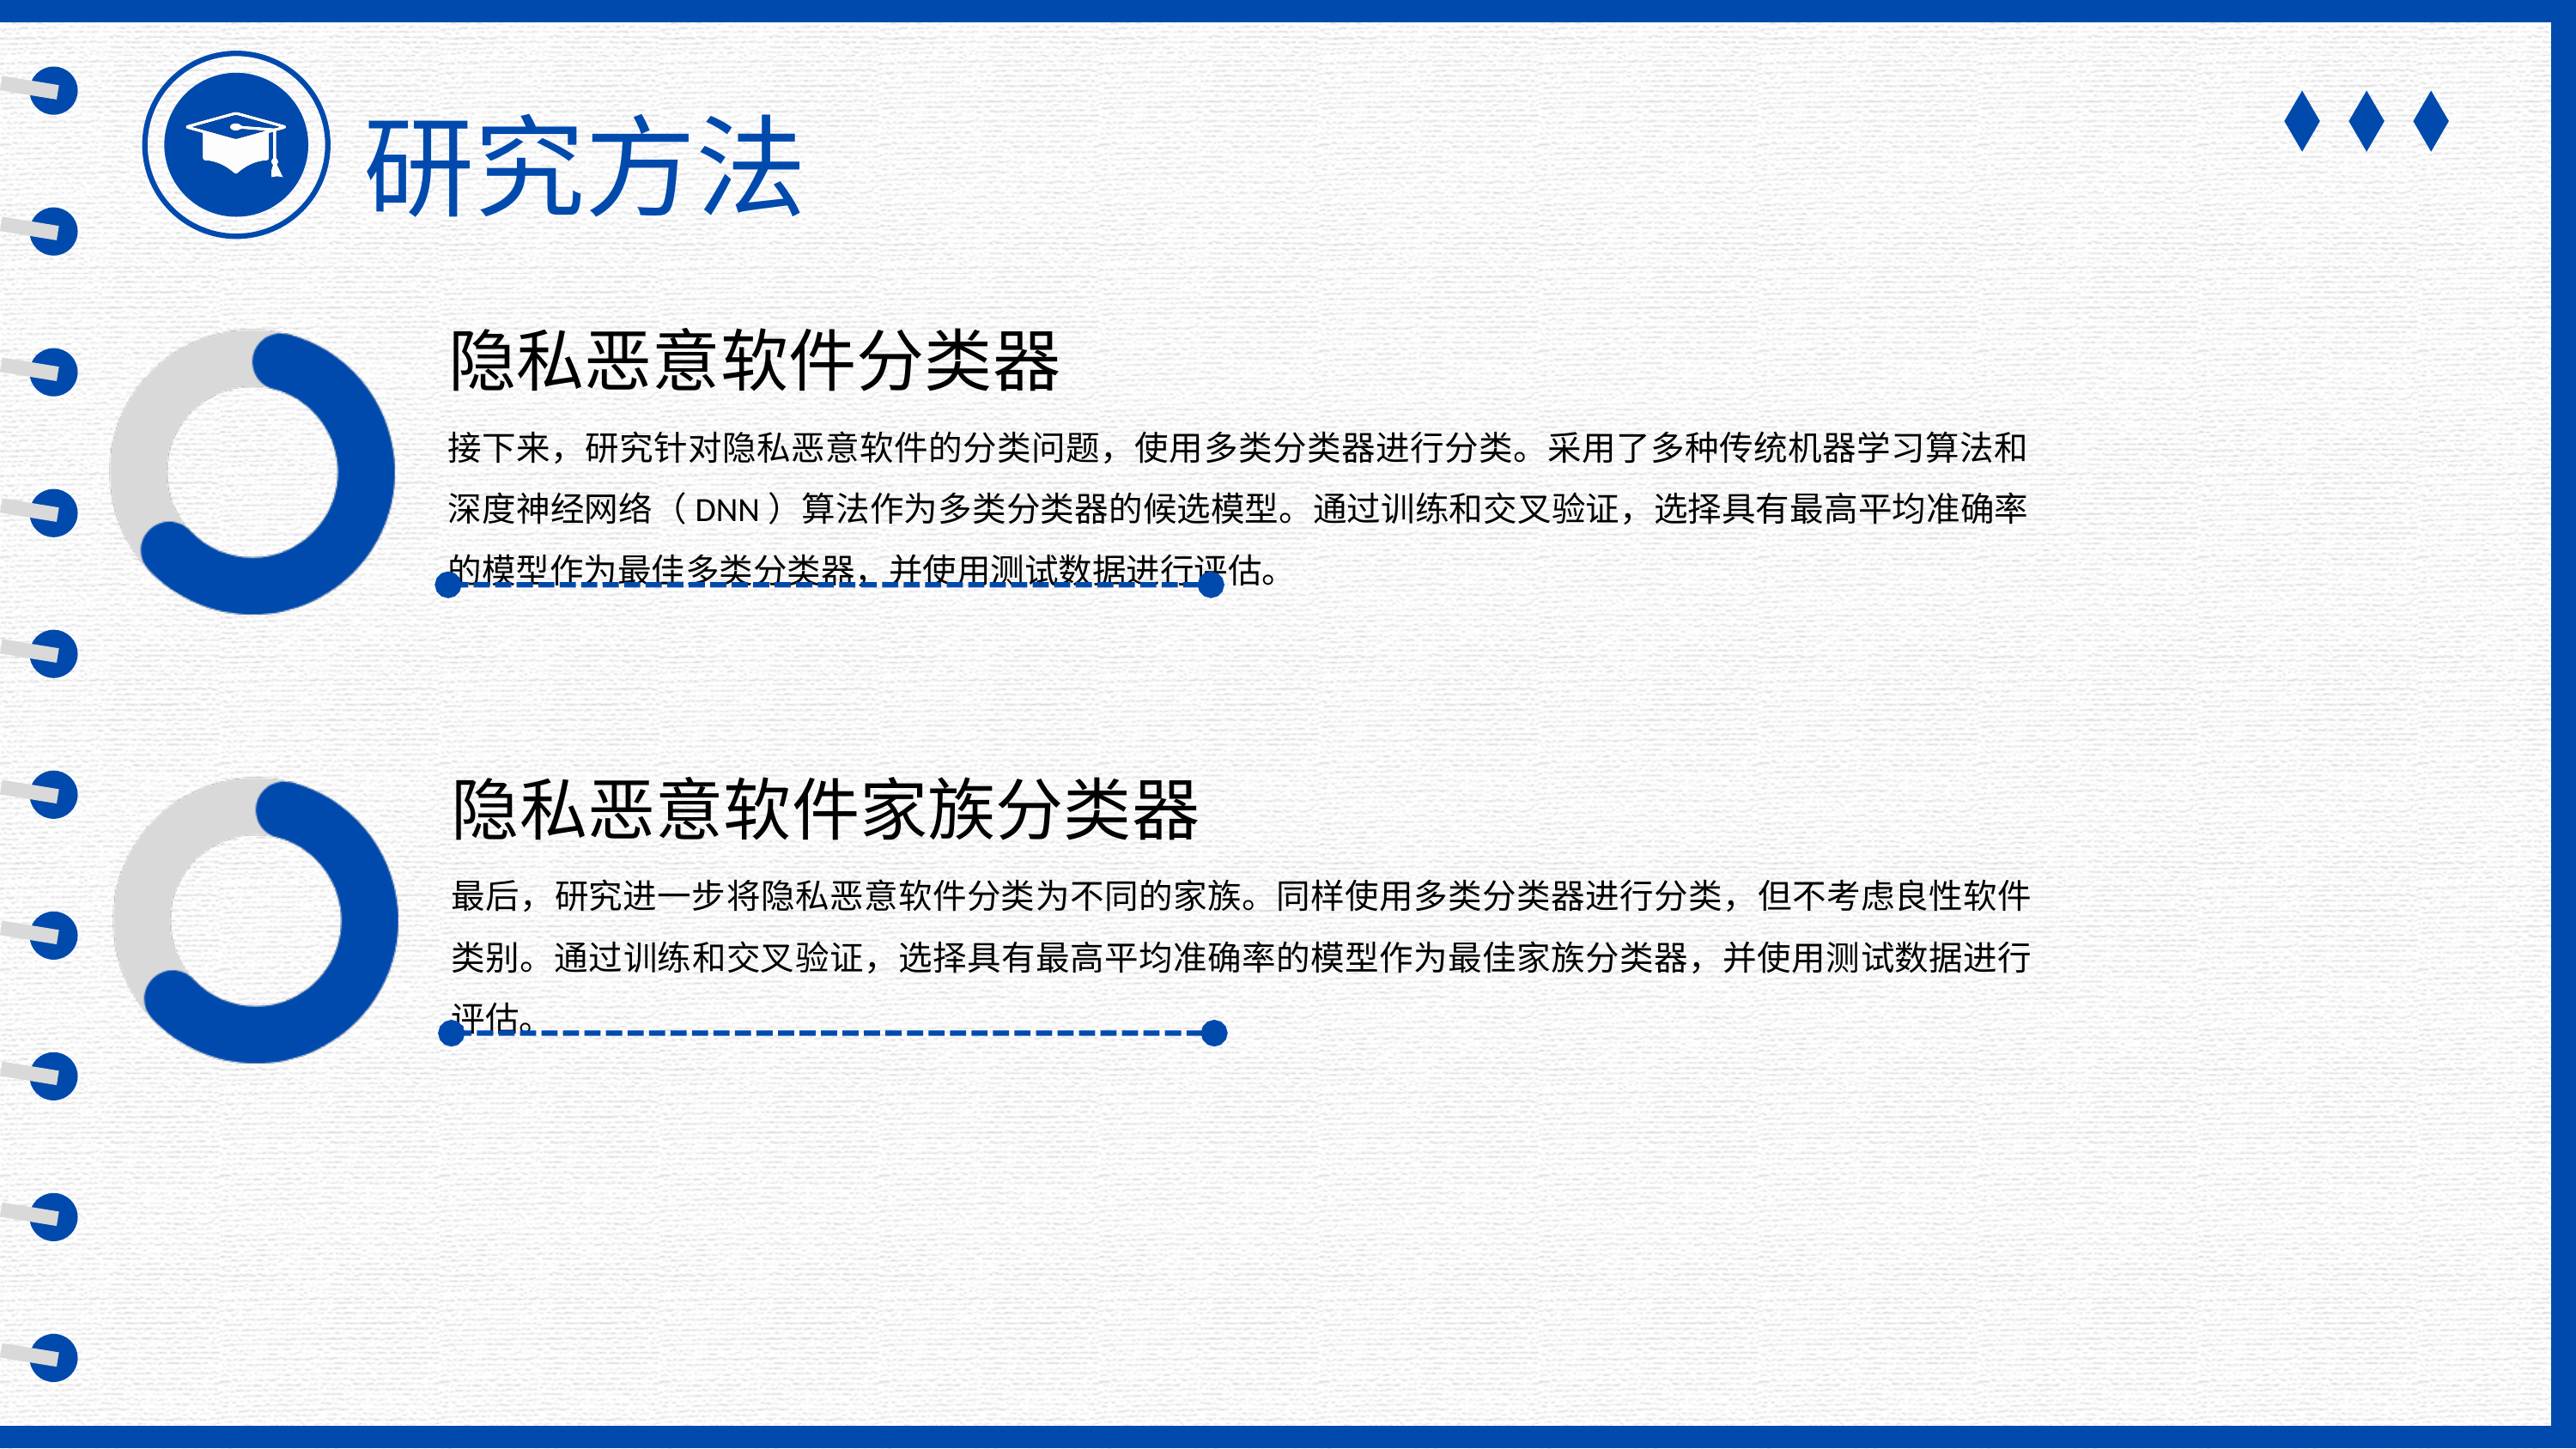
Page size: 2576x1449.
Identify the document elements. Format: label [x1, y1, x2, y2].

text_box [144, 52, 328, 237]
text_box [0, 0, 2576, 1449]
text_box [82, 290, 2029, 644]
text_box [85, 738, 2032, 1092]
